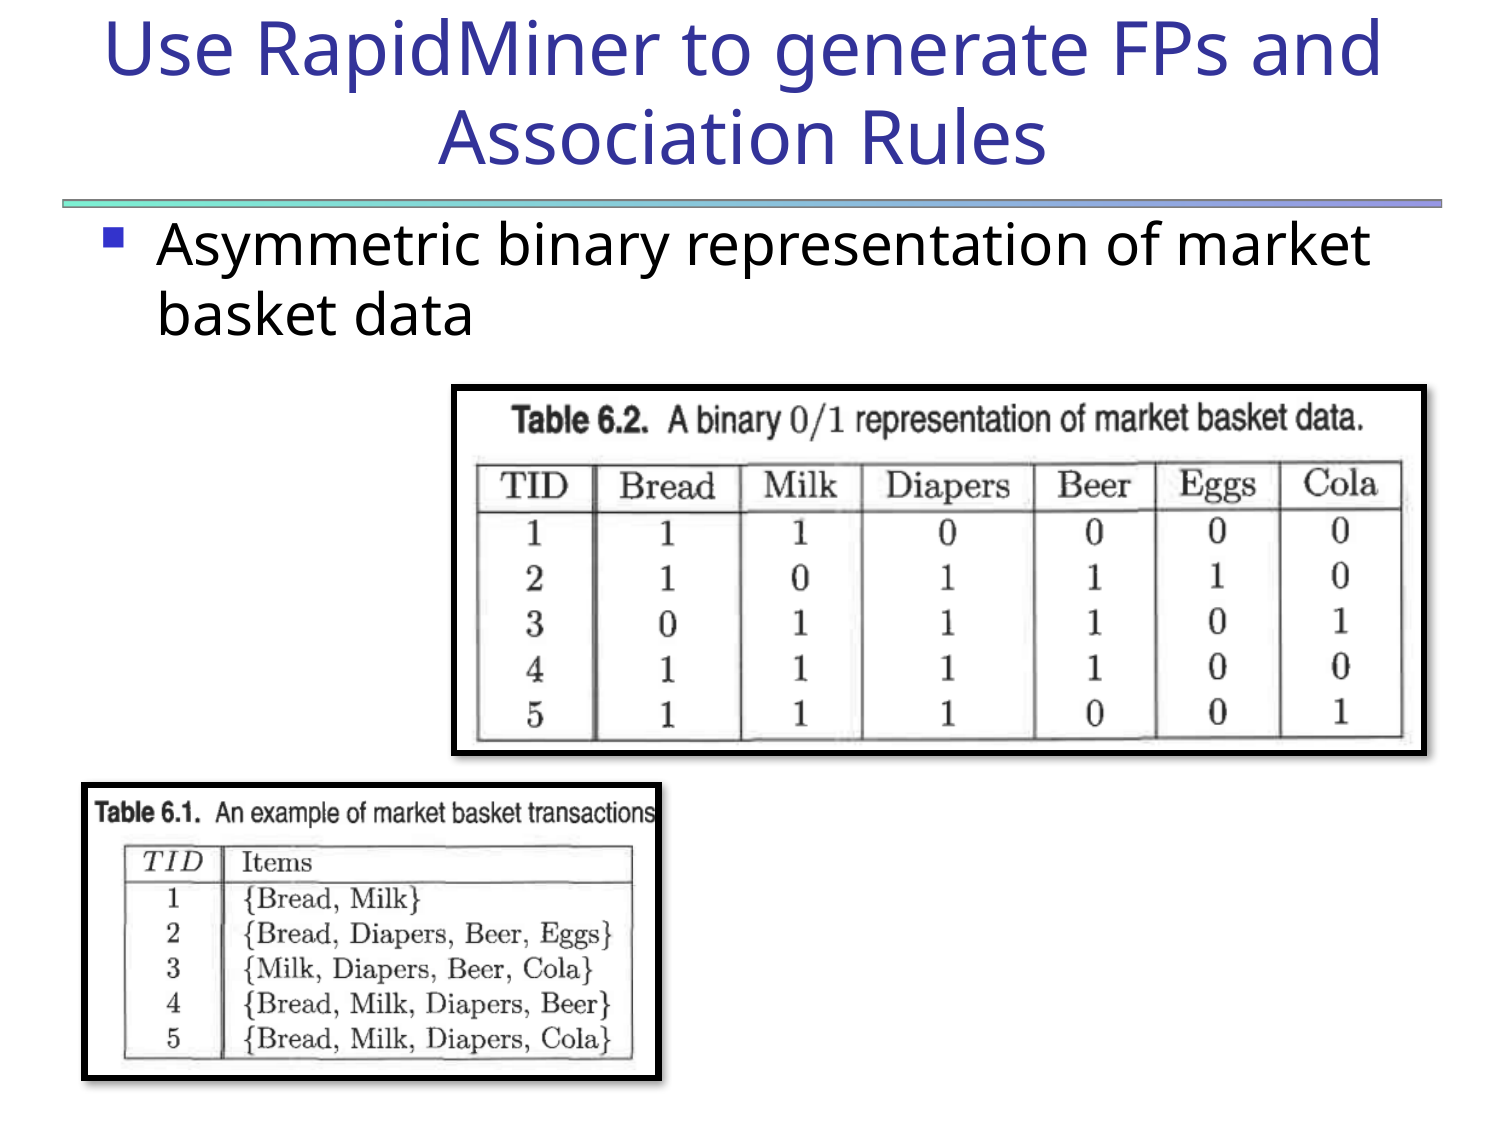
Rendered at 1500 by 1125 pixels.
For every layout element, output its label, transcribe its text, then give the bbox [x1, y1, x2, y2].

list Asymmetric binary representation of market basket data [85, 200, 1450, 1050]
title Use RapidMiner to generate FPs and Association Rules [62, 87, 1425, 188]
picture [456, 390, 1422, 751]
picture [87, 787, 656, 1076]
